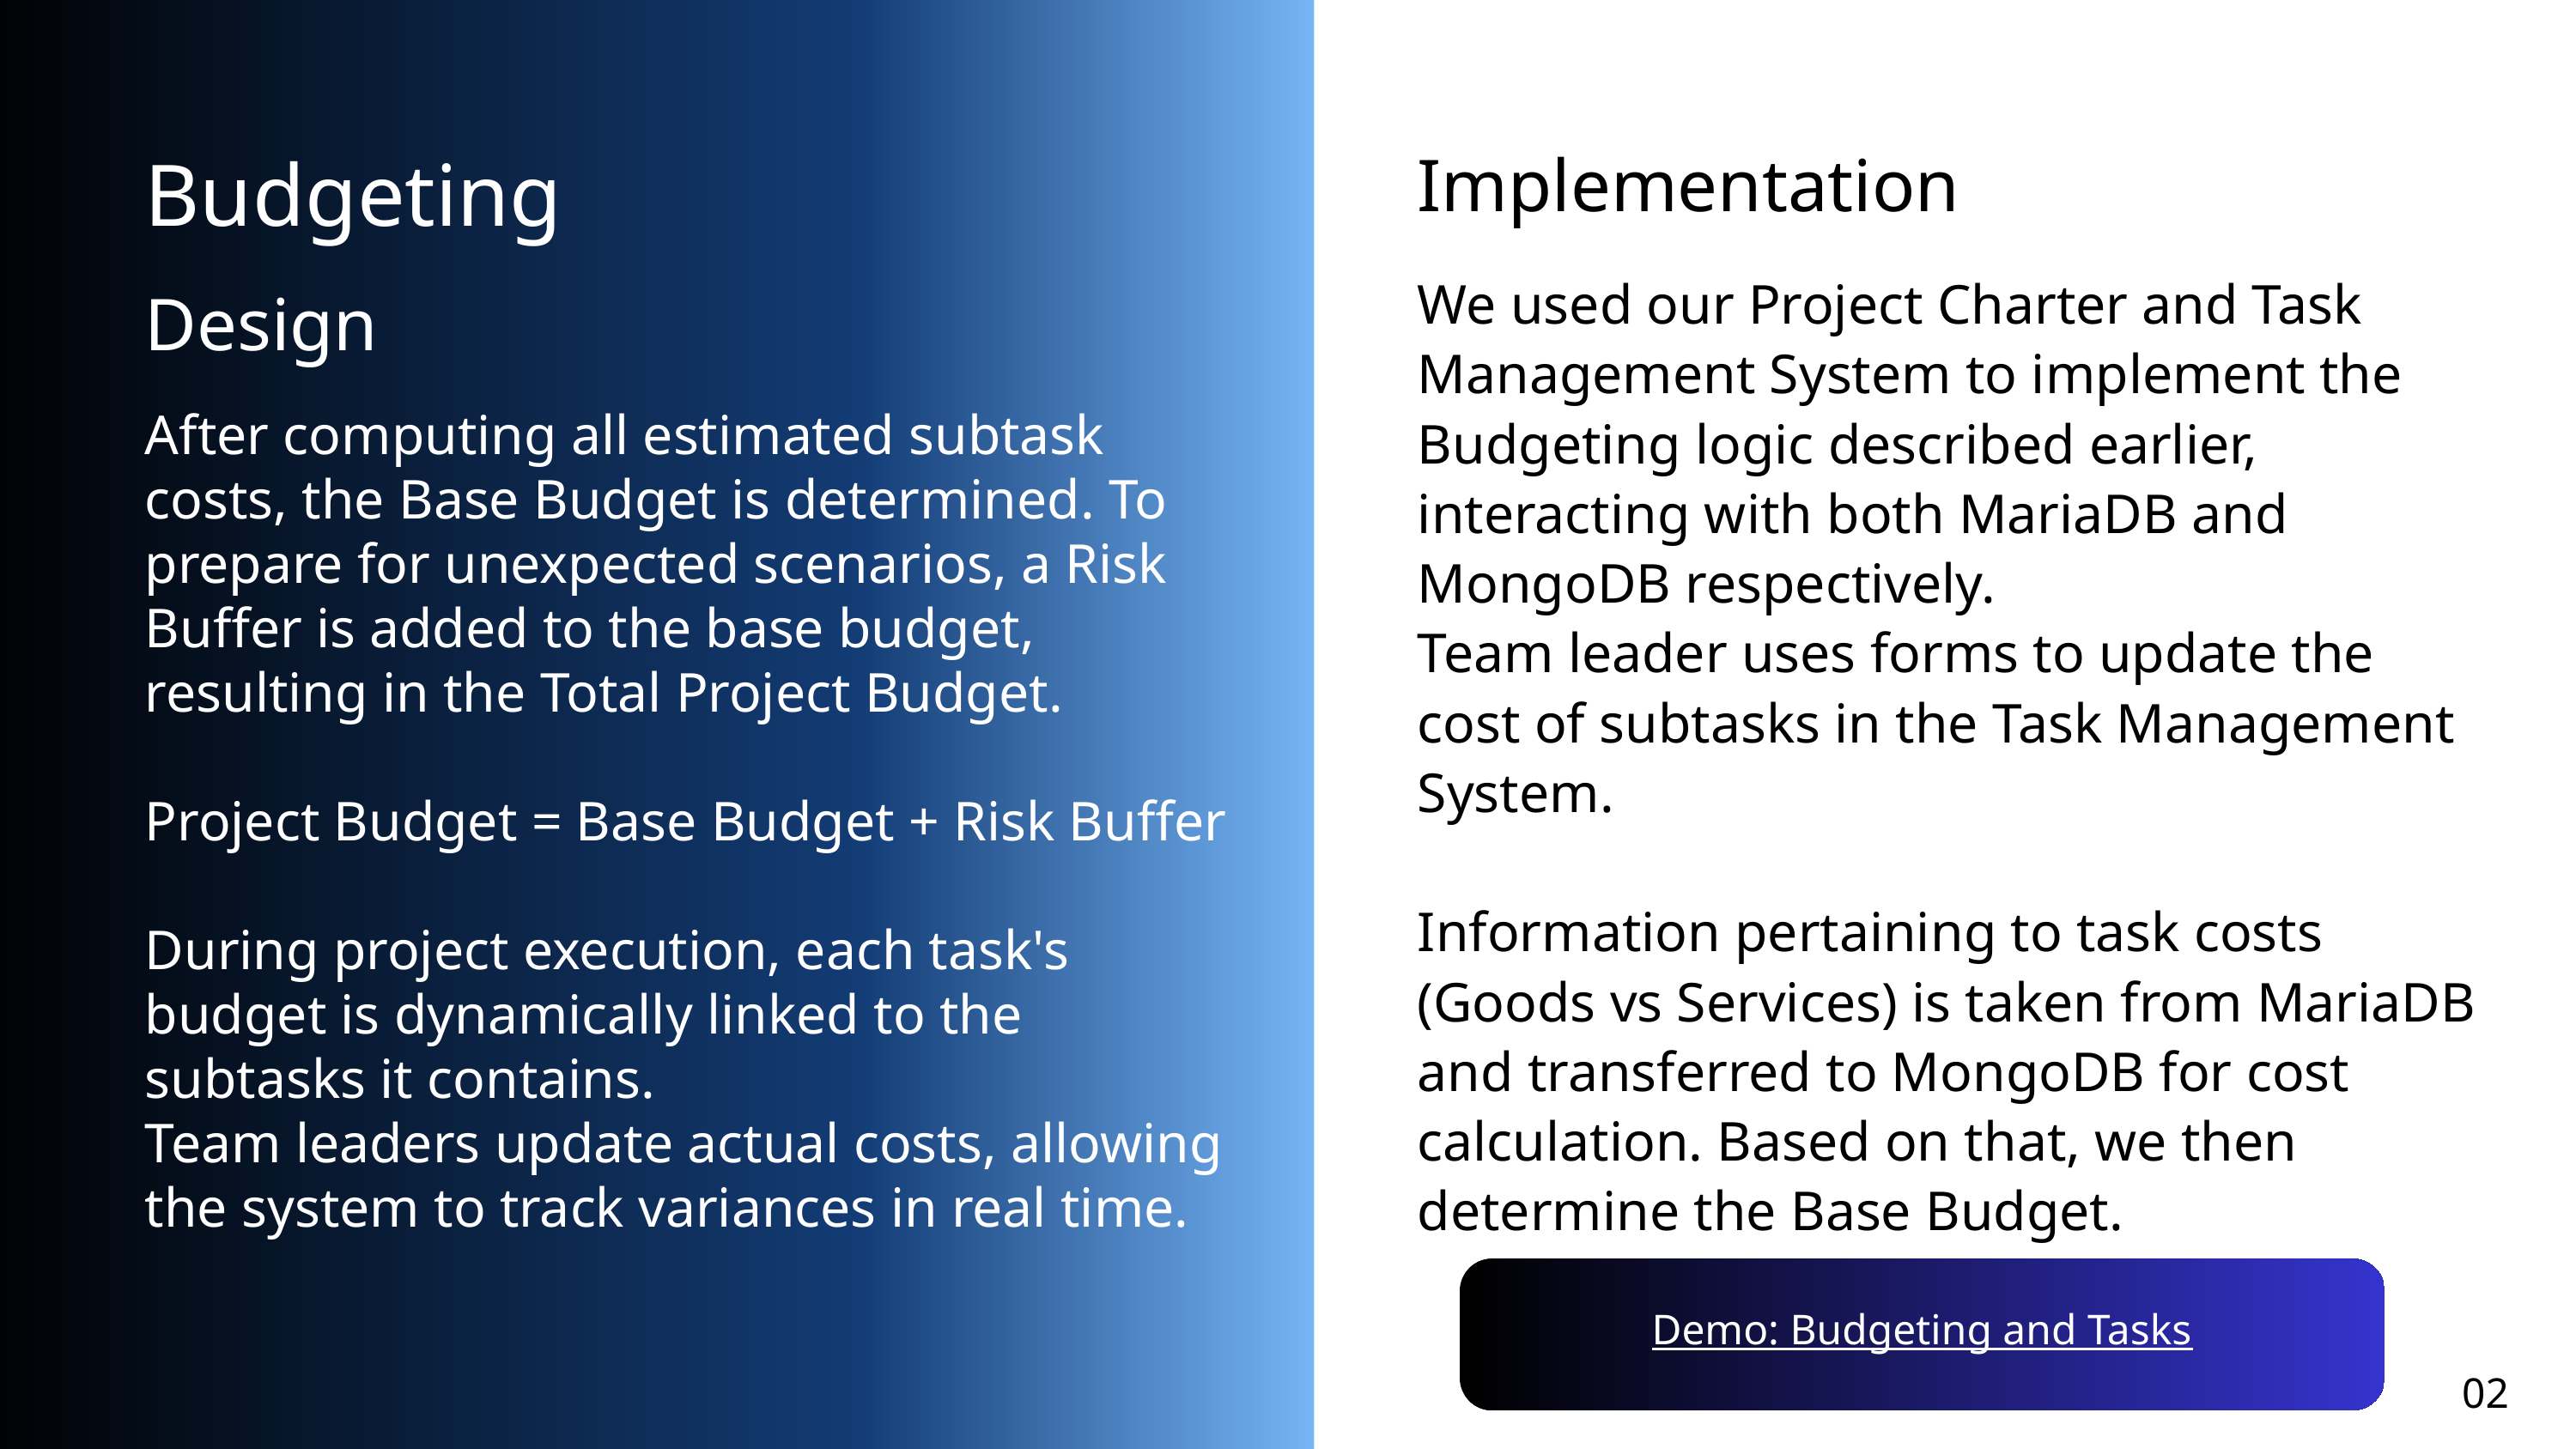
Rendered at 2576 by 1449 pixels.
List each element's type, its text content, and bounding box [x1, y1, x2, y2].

text_box 02 [2431, 1367, 2541, 1416]
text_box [1459, 1258, 2385, 1411]
text_box Implementation [1417, 125, 2181, 227]
text_box We used our Project Charter and Task Management System to implement the Budgeting logic described earlier, interacting with both MariaDB and MongoDB respectively. Team leader uses forms to update the cost of subtasks in the Task Management System. Information pertaining to task costs (Goods vs Services) is taken from MariaDB and transferred to MongoDB for cost calculation. Based on that, we then determine the Base Budget. [1417, 264, 2486, 1242]
text_box Design [144, 264, 398, 366]
text_box [0, 0, 1315, 1449]
text_box After computing all estimated subtask costs, the Base Budget is determined. To prepare for unexpected scenarios, a Risk Buffer is added to the base budget, resulting in the Total Project Budget. Project Budget = Base Budget + Risk Buffer During project execution, each task's budget is dynamically linked to the subtasks it contains. Team leaders update actual costs, allowing the system to track variances in real time. [144, 401, 1245, 1239]
text_box Budgeting [144, 153, 858, 243]
